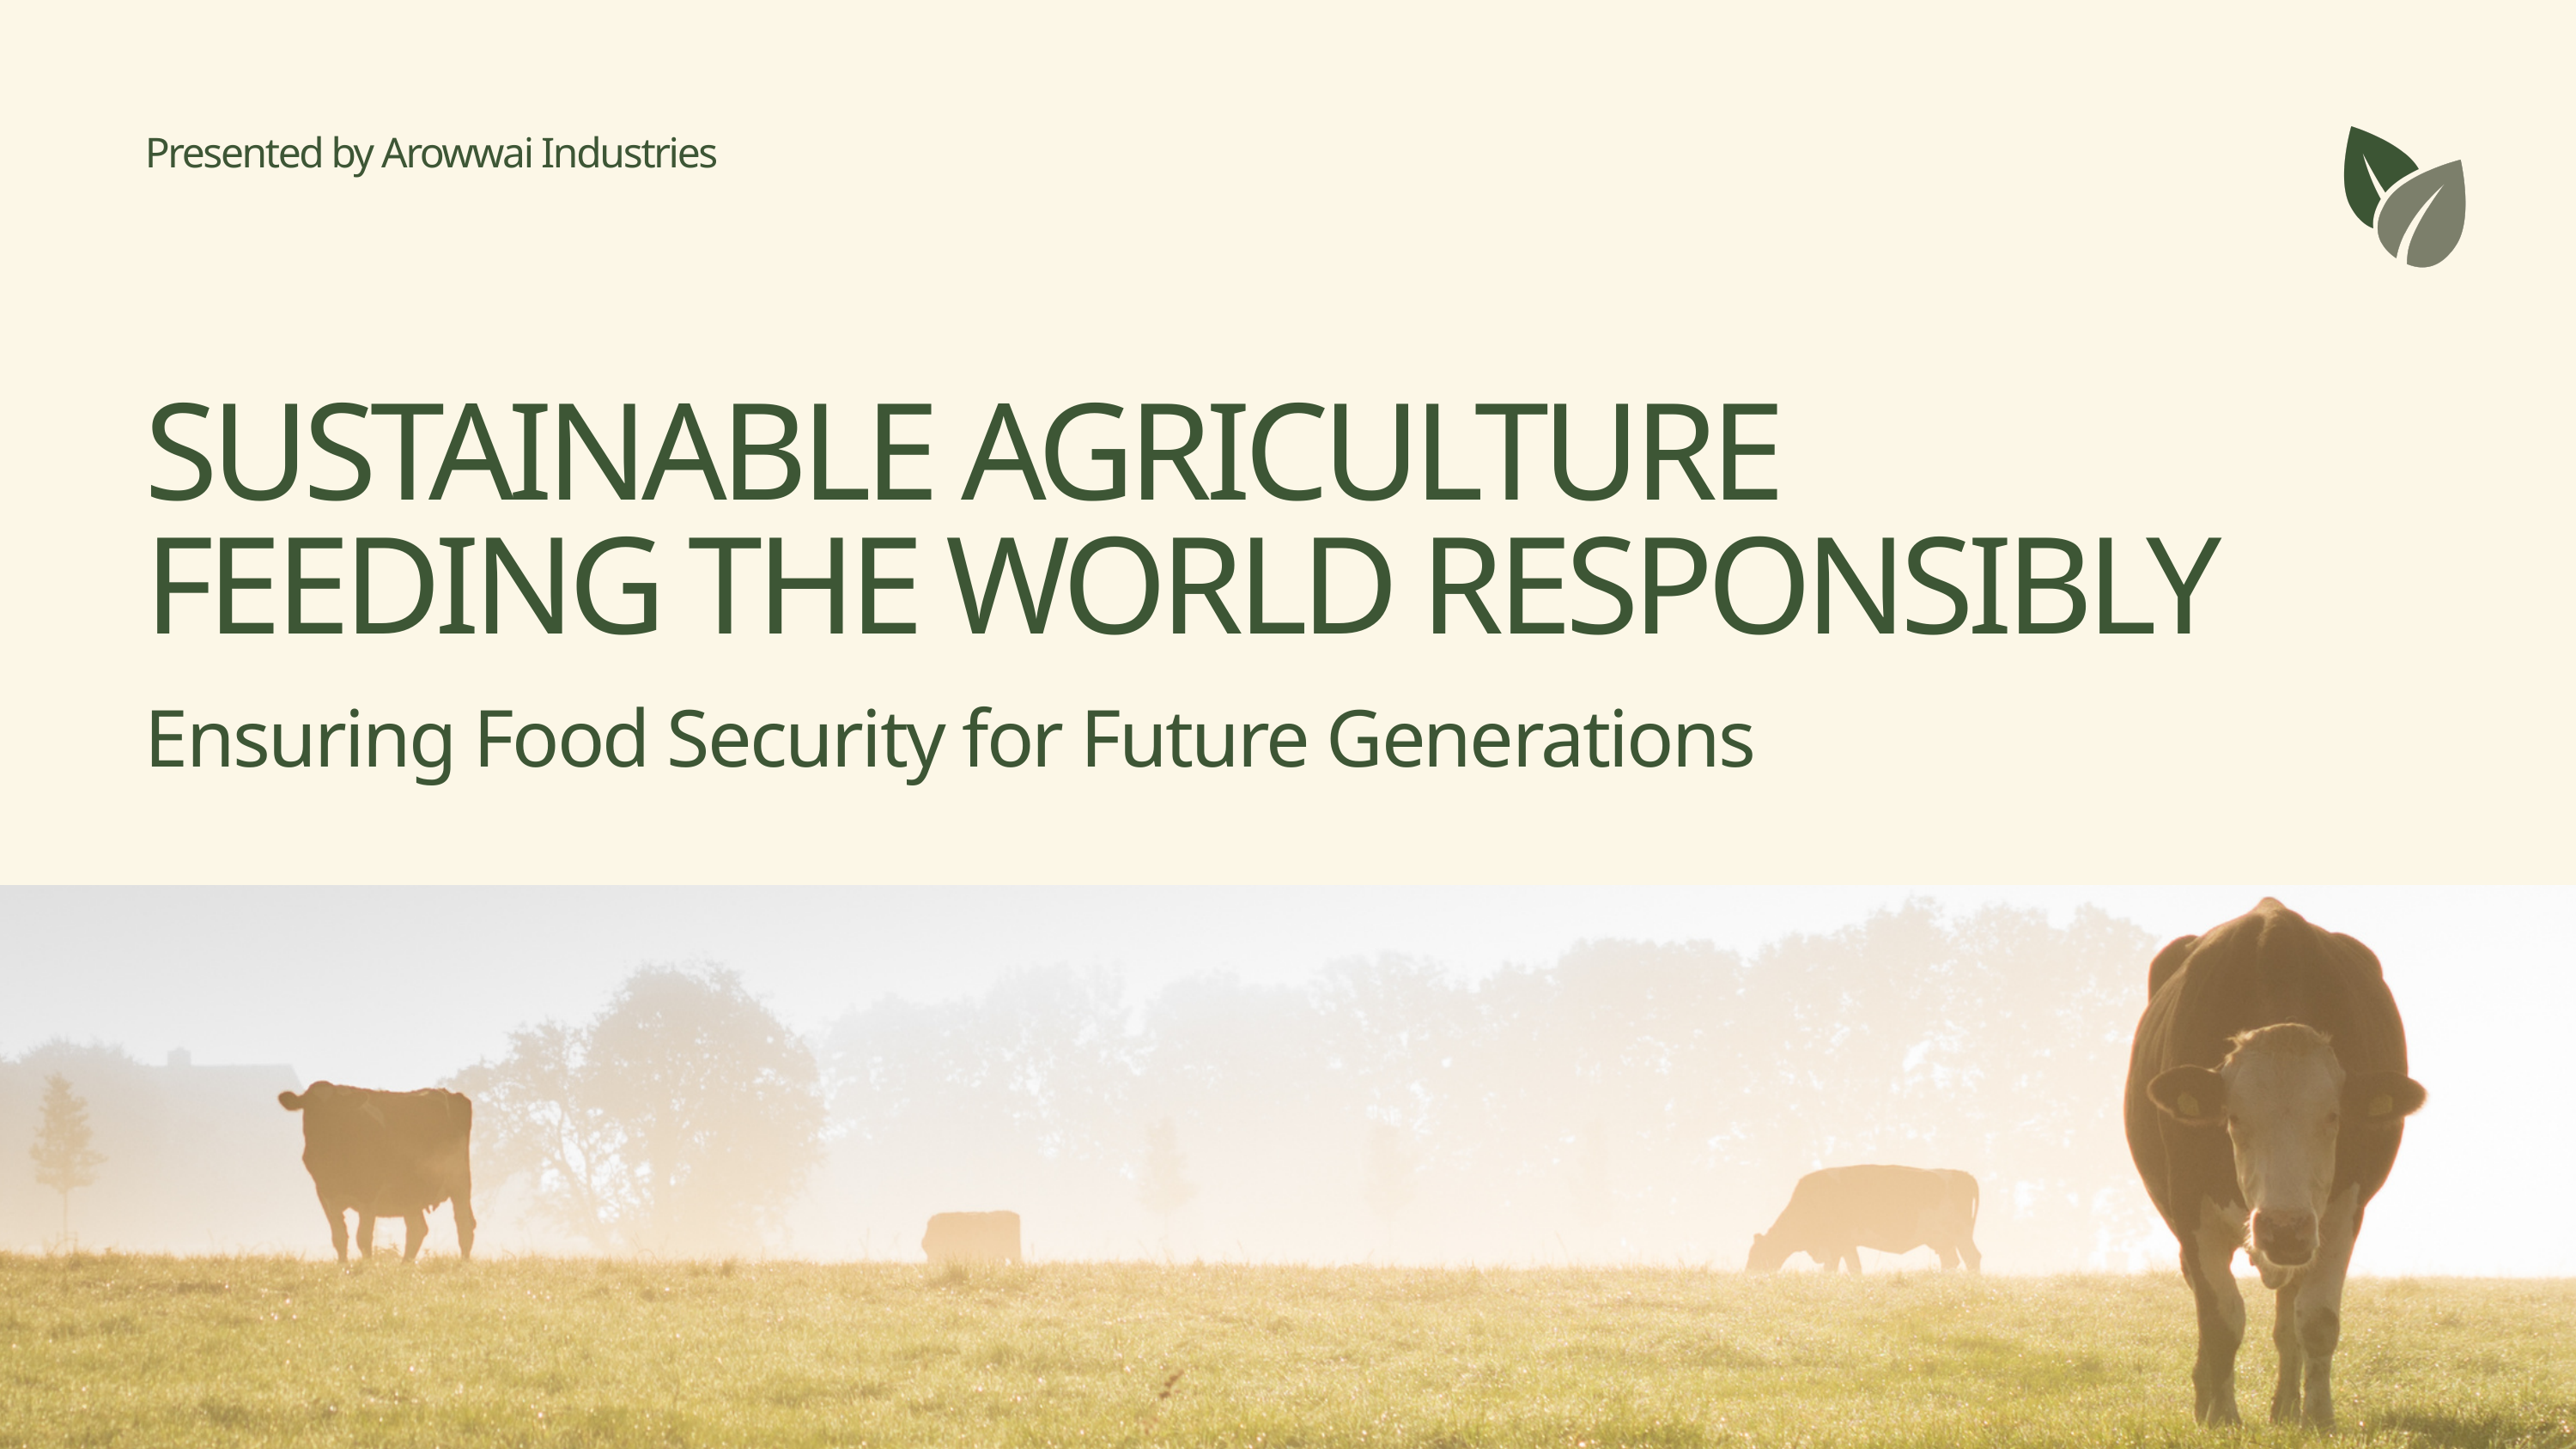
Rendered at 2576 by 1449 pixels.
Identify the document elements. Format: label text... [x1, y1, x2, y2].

text_box [2336, 126, 2474, 271]
text_box Ensuring Food Security for Future Generations [144, 704, 2474, 783]
text_box SUSTAINABLE AGRICULTURE FEEDING THE WORLD RESPONSIBLY [144, 392, 2474, 661]
text_box Presented by Arowwai Industries [144, 126, 908, 176]
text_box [0, 885, 2576, 1449]
